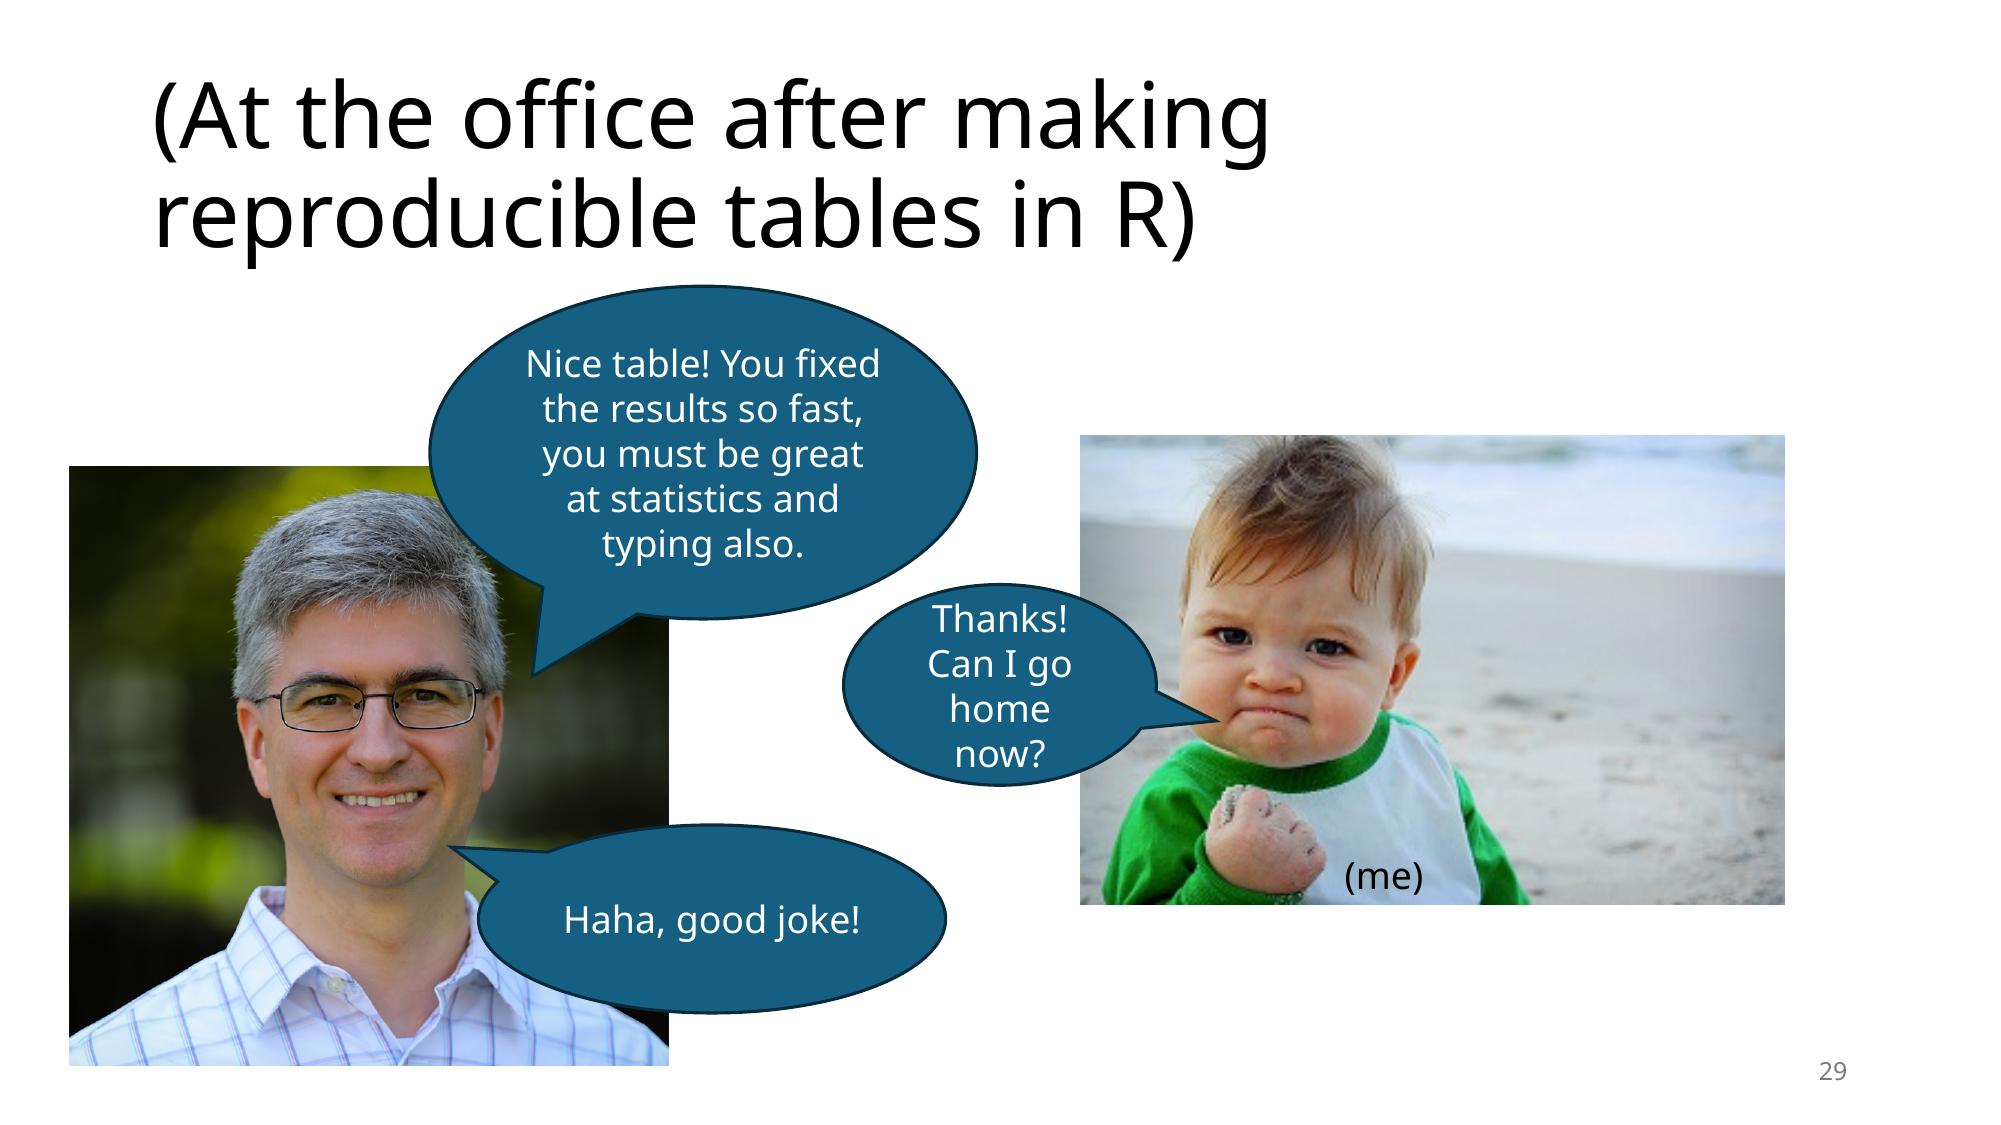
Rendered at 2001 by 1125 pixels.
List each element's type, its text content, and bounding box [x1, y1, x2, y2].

text_box Nice table! You fixed the results so fast, you must be great at statistics and typing also. [428, 284, 979, 621]
text_box Thanks! Can I go home now? [841, 582, 1079, 787]
picture [1079, 434, 1786, 906]
picture [69, 465, 669, 1066]
slide_number 29 [1412, 1042, 1863, 1103]
title (At the office after making reproducible tables in R) [137, 59, 1863, 278]
text_box Haha, good joke! [669, 823, 948, 1015]
